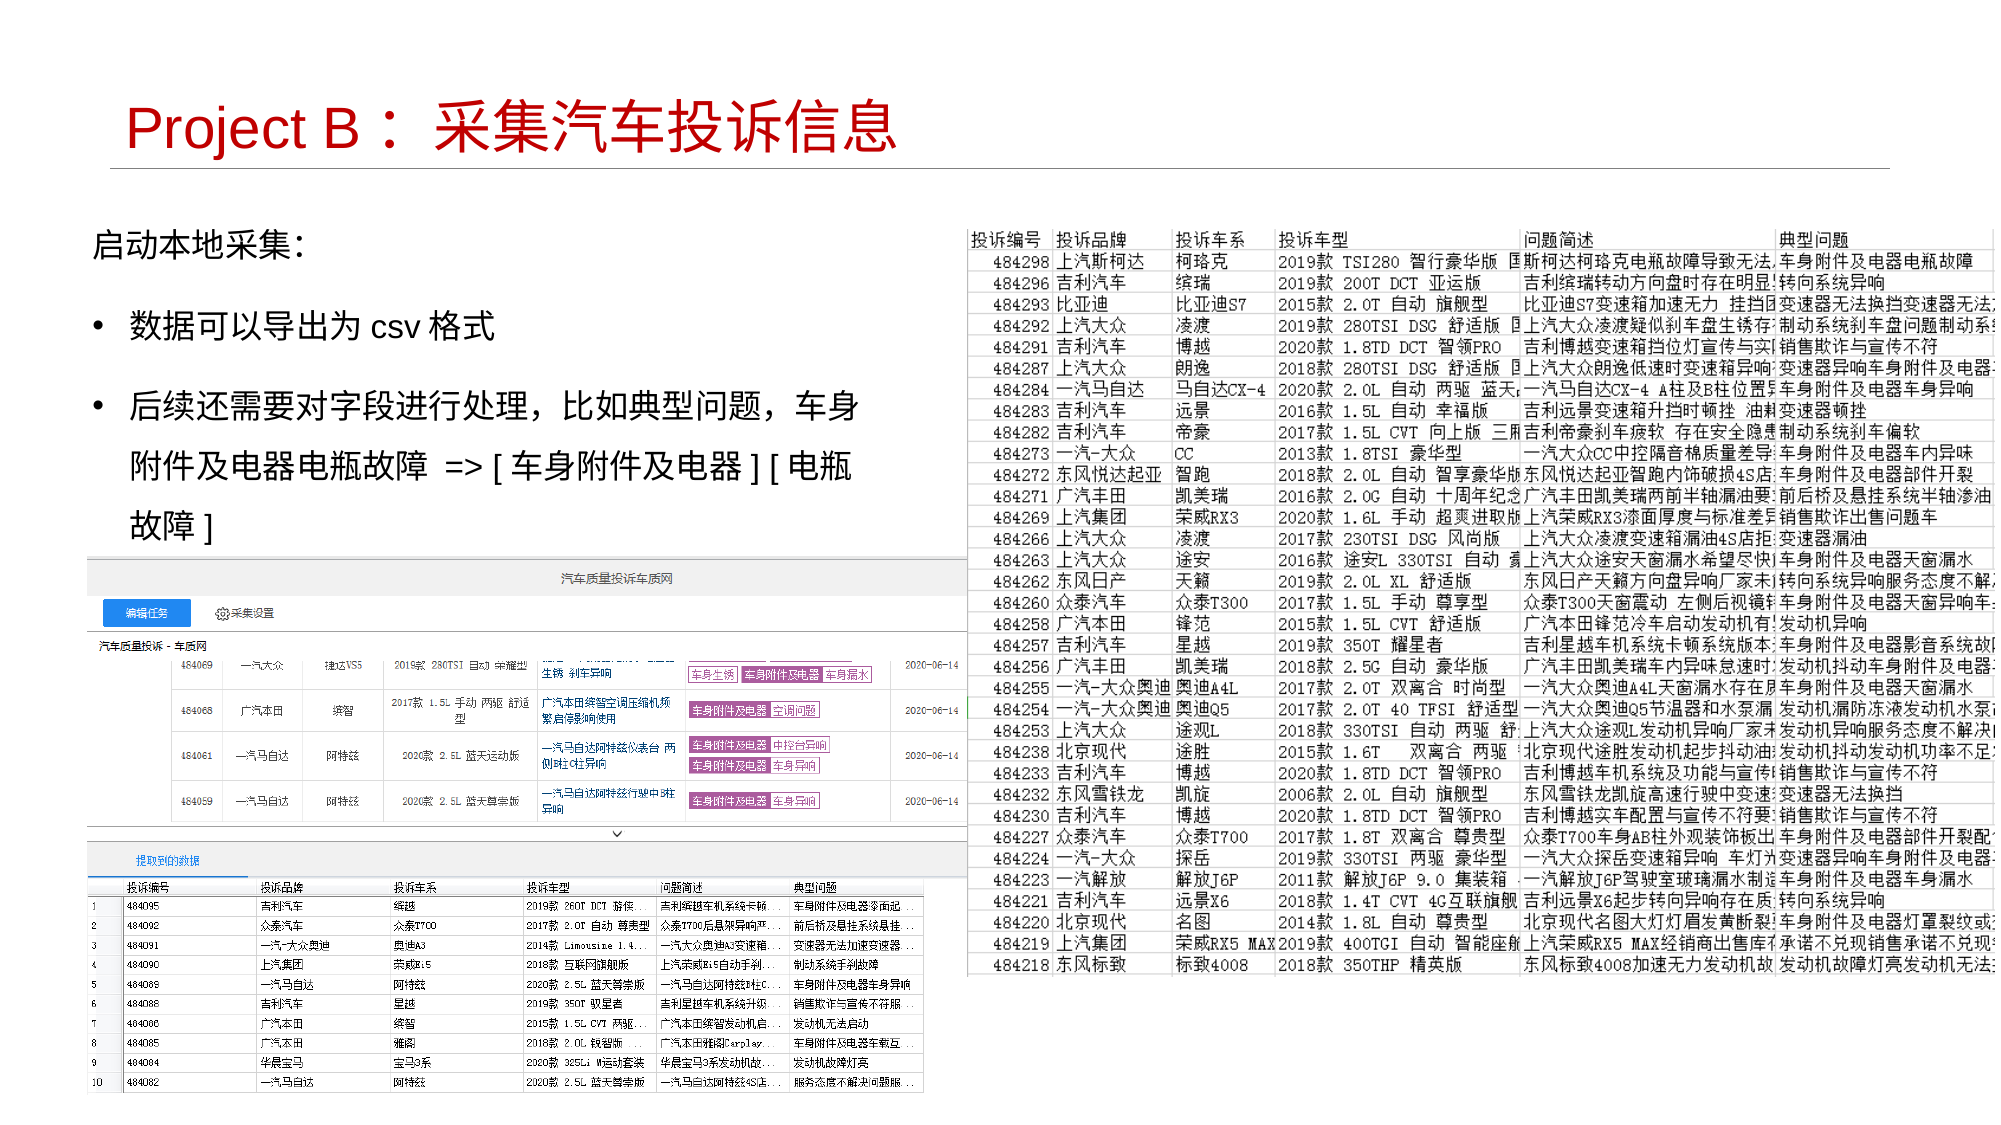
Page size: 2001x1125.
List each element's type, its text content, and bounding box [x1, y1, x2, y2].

text_box 启动本地采集： 数据可以导出为csv格式 后续还需要对字段进行处理，比如典型问题，车身附件及电器电瓶故障 => [车身附件及电器] [电瓶故障] [84, 196, 878, 887]
picture [87, 229, 1995, 1095]
title Project B：采集汽车投诉信息 [109, 0, 1890, 169]
